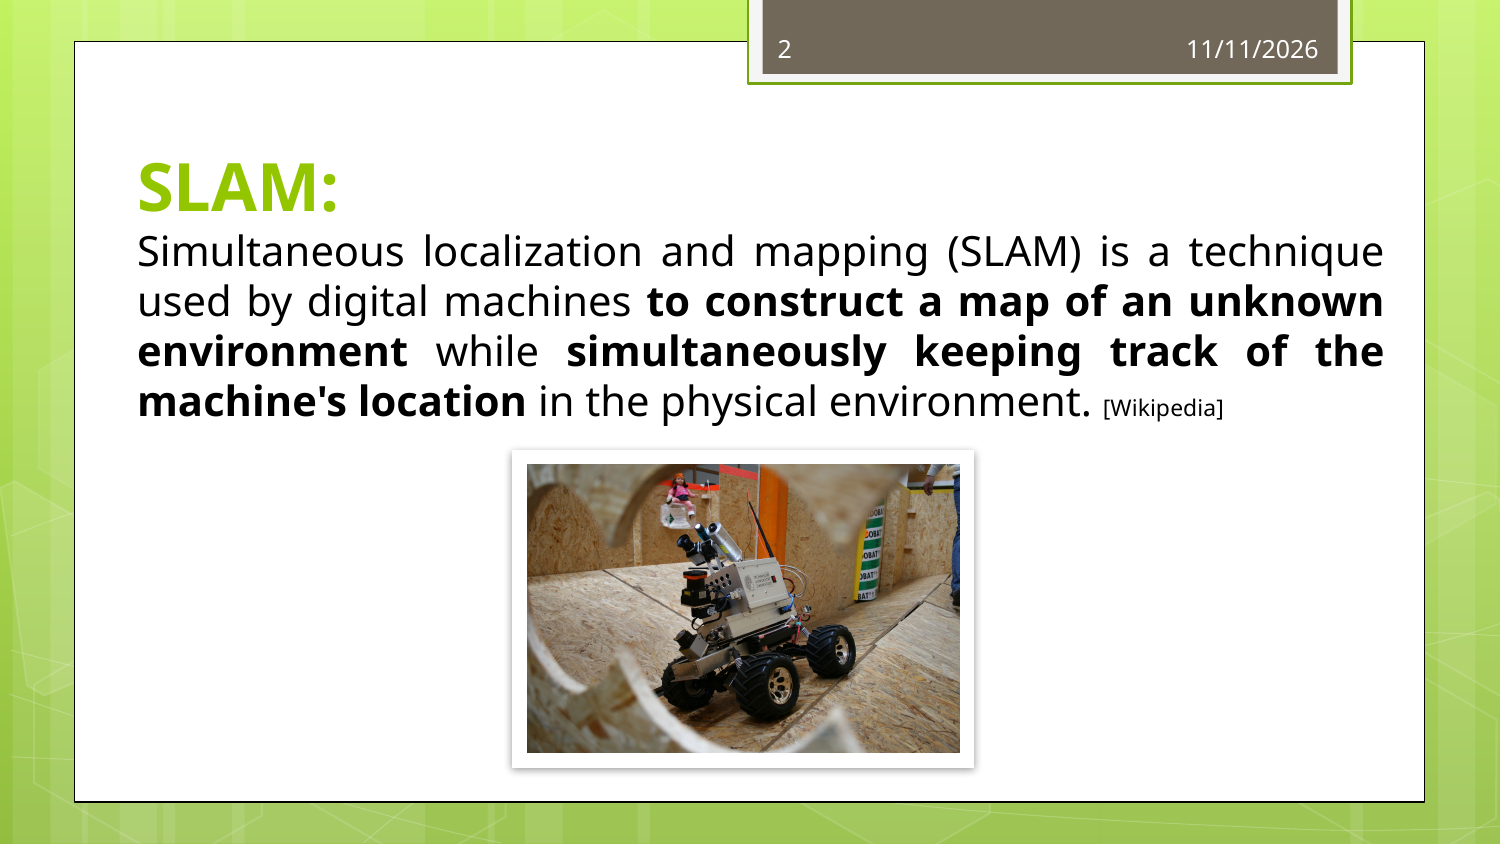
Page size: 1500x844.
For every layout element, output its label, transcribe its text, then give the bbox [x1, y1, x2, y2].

picture [526, 464, 960, 754]
slide_number 2 [762, 27, 982, 73]
text_box SLAM: Simultaneous localization and mapping (SLAM) is a technique used by digital machines to construct a map of an unknown environment while simultaneously keeping track of the machine's location in the physical environment. [Wikipedia] [122, 137, 1400, 503]
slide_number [983, 27, 1334, 73]
